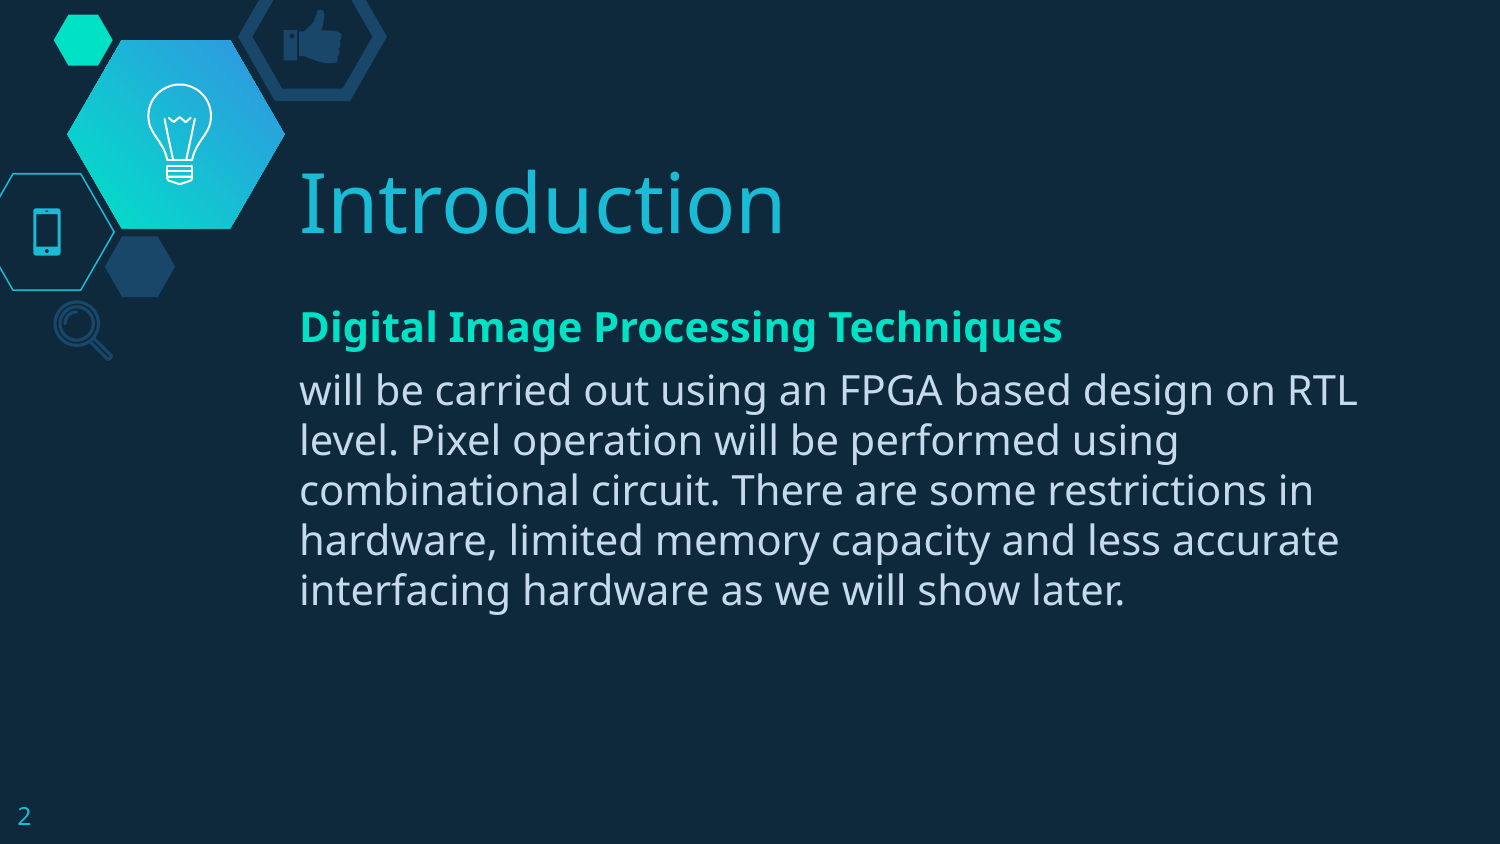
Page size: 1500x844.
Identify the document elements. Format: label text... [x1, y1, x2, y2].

text_box Digital Image Processing Techniques will be carried out using an FPGA based design on RTL level. Pixel operation will be performed using combinational circuit. There are some restrictions in hardware, limited memory capacity and less accurate interfacing hardware as we will show later. [284, 286, 1413, 445]
slide_number 2 [2, 785, 93, 844]
title Introduction [284, 159, 1235, 266]
